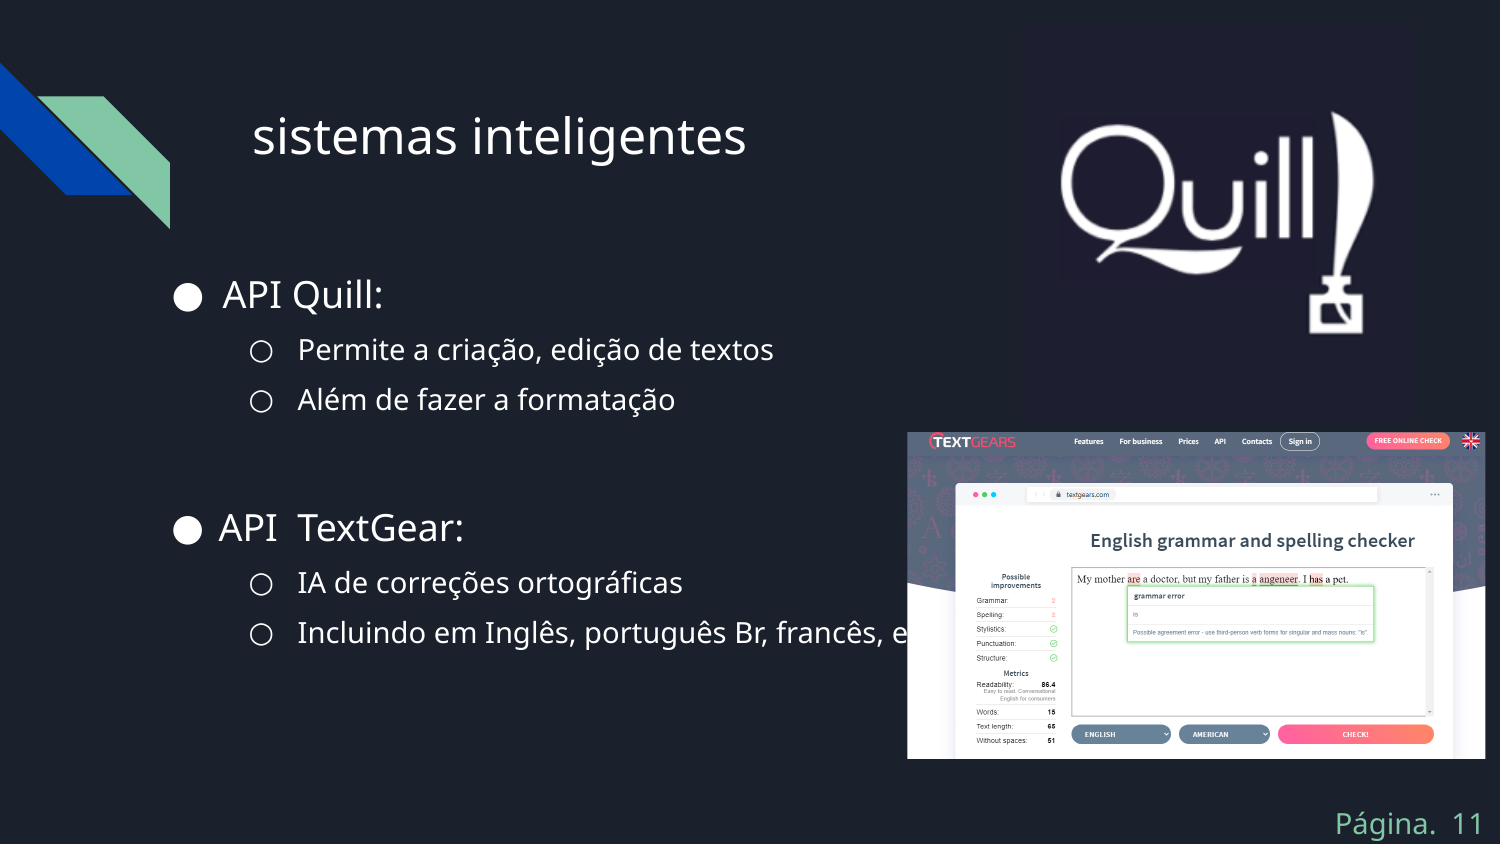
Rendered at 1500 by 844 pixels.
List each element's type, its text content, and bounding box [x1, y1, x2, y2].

text_box Página. 5 [188, 705, 1389, 771]
list API Quill: Permite a criação, edição de textos Além de fazer a formatação API TextGear: IA de correções ortográficas Incluindo em Inglês, português Br, francês, etc. [132, 249, 1082, 596]
text_box Página. 11 [300, 790, 1500, 844]
picture [1022, 26, 1415, 420]
picture [907, 432, 1486, 759]
title sistemas inteligentes [188, 89, 812, 198]
